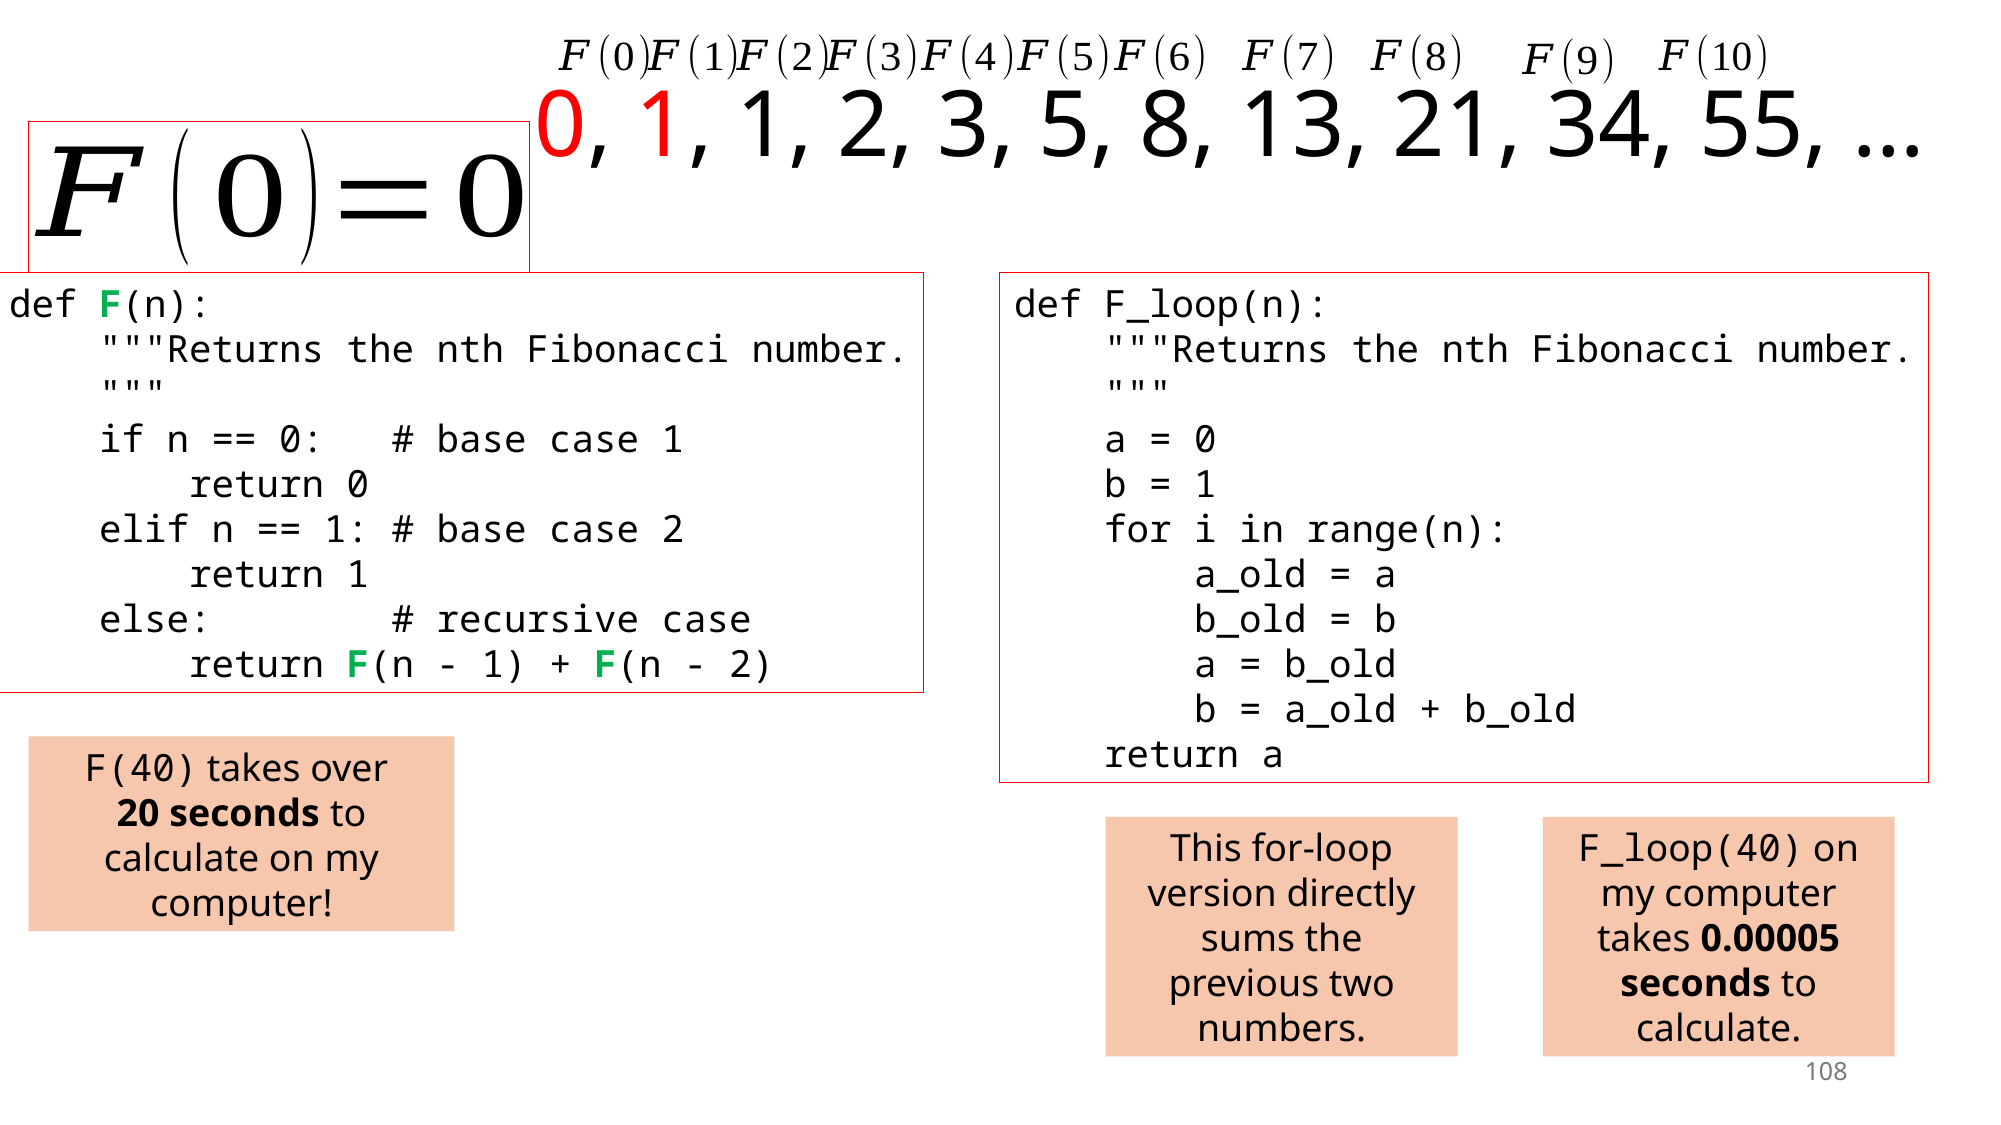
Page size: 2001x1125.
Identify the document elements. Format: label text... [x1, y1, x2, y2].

text_box F_loop(40) on my computer takes 0.00005 seconds to calculate. [1542, 816, 1895, 1057]
text_box def F_loop(n): """Returns the nth Fibonacci number. """ a = 0 b = 1 for i in range(n): a_old = a b_old = b a = b_old b = a_old + b_old return a [999, 272, 1929, 783]
text_box F(40) takes over 20 seconds to calculate on my computer! [28, 736, 455, 932]
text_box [555, 30, 1905, 185]
text_box def F(n): """Returns the nth Fibonacci number. """ if n == 0: # base case 1 return 0 elif n == 1: # base case 2 return 1 else: # recursive case return F(n - 1) + F(n - 2) [0, 272, 924, 693]
slide_number 108 [1412, 1042, 1863, 1103]
text_box This for-loop version directly sums the previous two numbers. [1105, 816, 1458, 1057]
